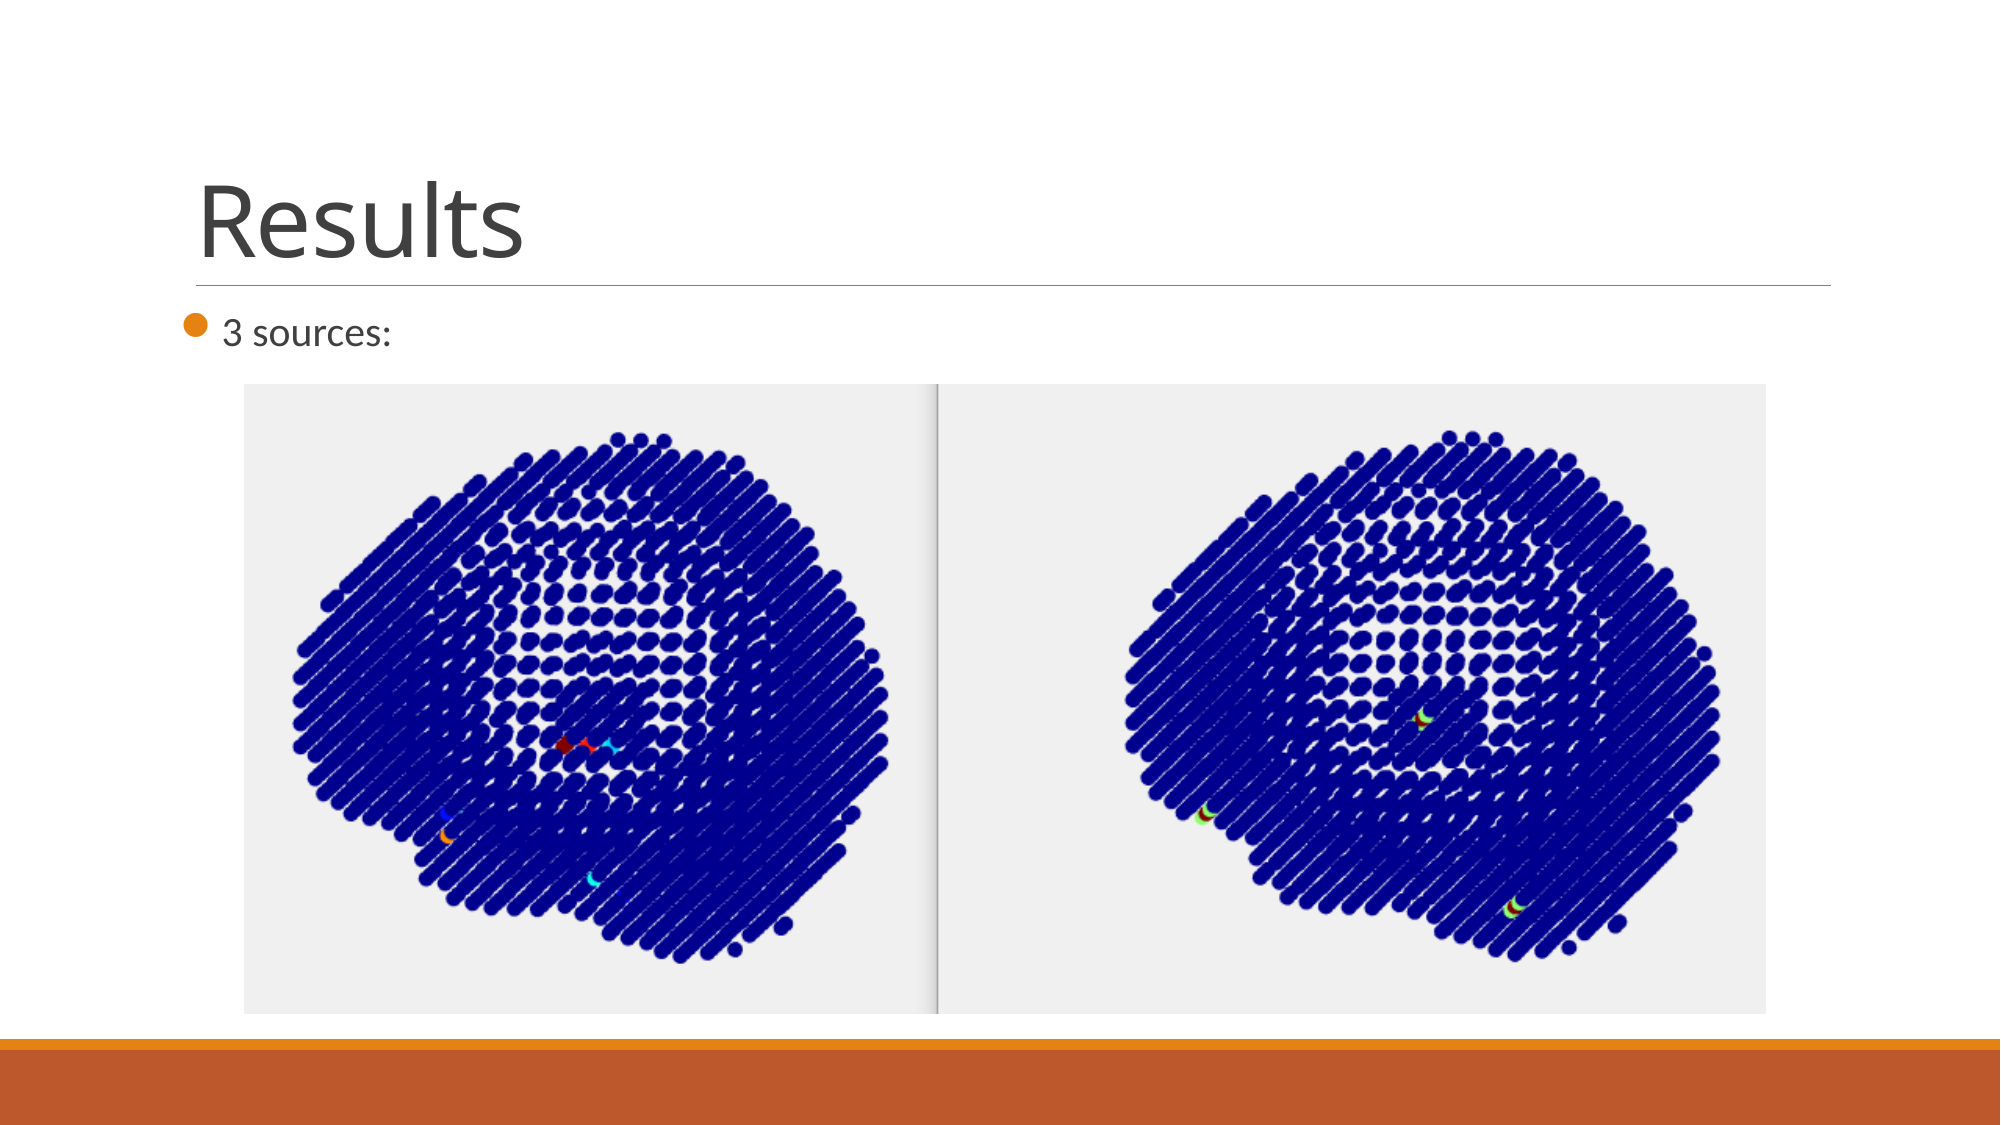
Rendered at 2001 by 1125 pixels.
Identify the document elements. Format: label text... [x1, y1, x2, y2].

list 3 sources: [180, 302, 1830, 963]
picture [244, 383, 1766, 1015]
title Results [180, 47, 1830, 285]
